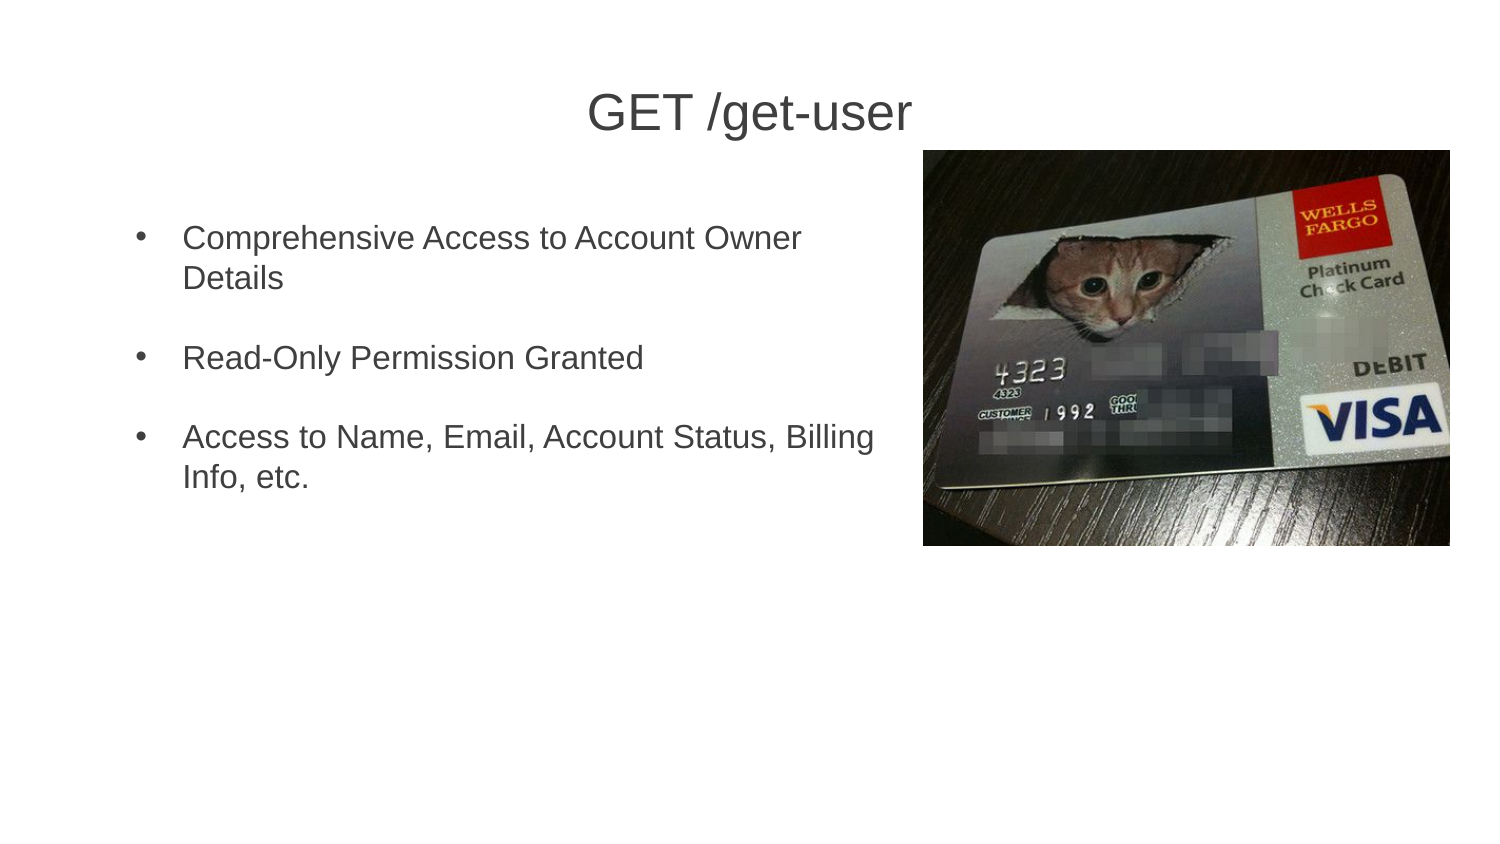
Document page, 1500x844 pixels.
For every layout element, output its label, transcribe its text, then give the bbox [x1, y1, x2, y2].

text_box Comprehensive Access to Account Owner Details Read-Only Permission Granted Access to Name, Email, Account Status, Billing Info, etc. [99, 201, 924, 767]
picture [923, 150, 1451, 546]
text_box GET /get-user [0, 39, 1500, 181]
